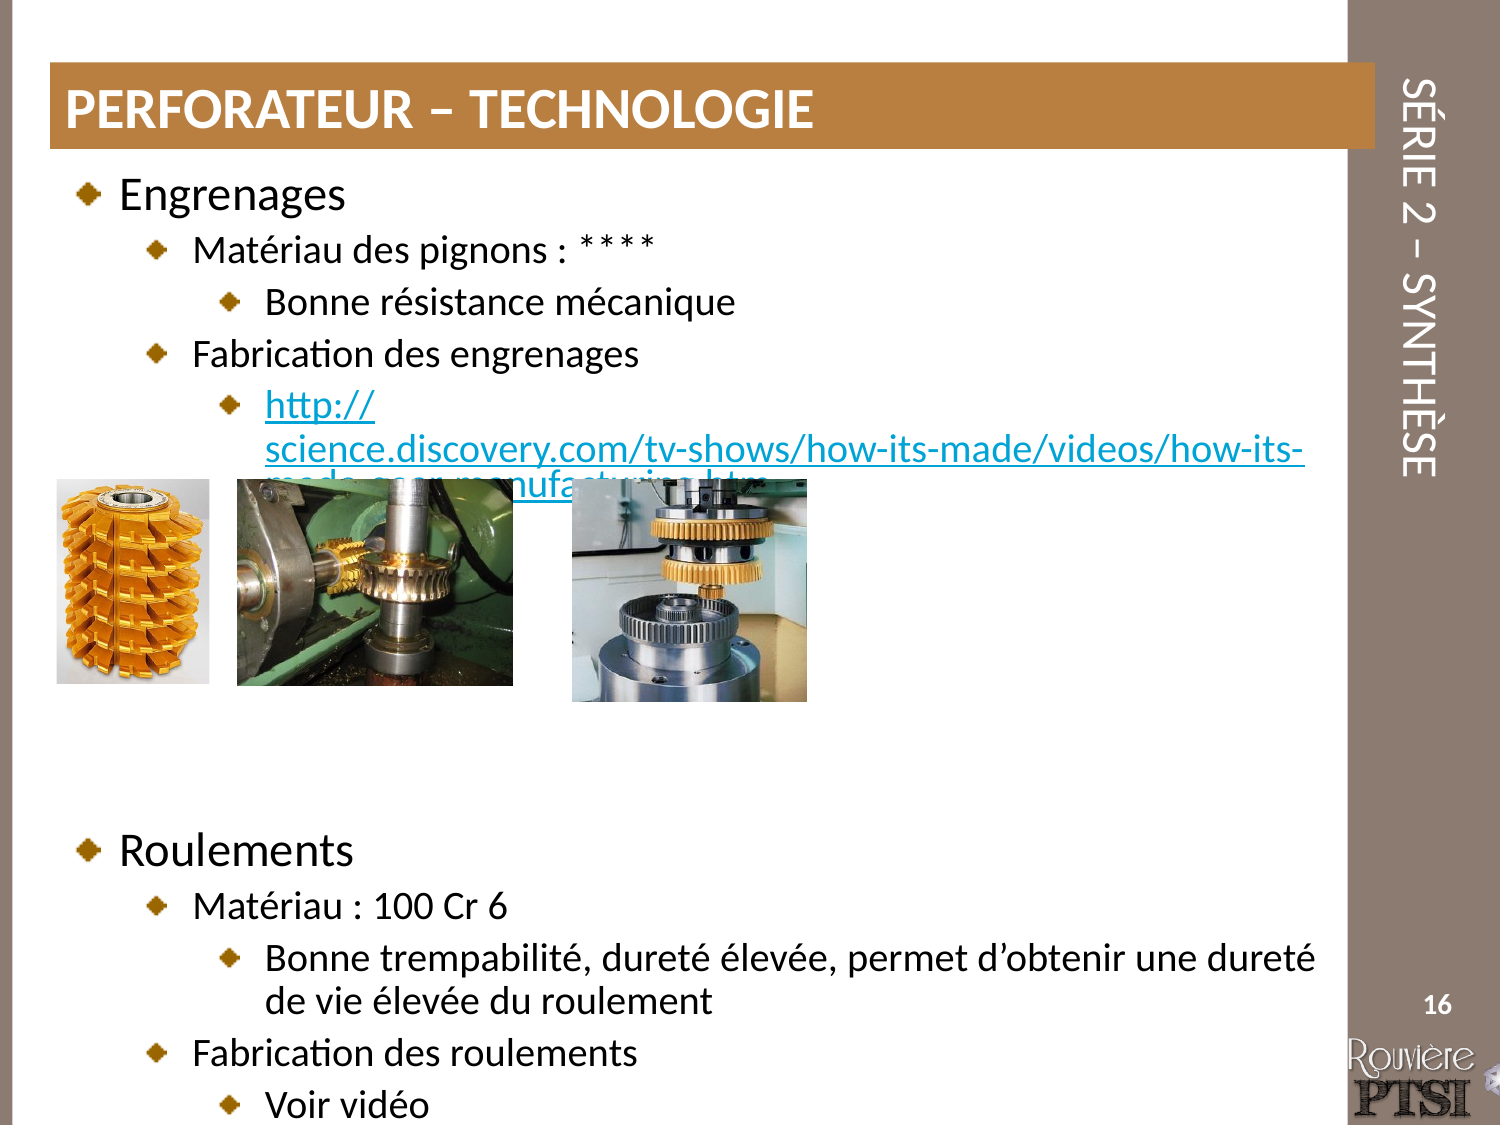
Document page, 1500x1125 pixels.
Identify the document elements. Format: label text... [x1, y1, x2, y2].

picture [210, 941, 240, 971]
list Engrenages Matériau des pignons : **** Bonne résistance mécanique Fabrication des engrenages http://science.discovery.com/tv-shows/how-its-made/videos/how-its-made-gear-manufacturing.htm Roulements Matériau : 100 Cr 6 Bonne trempabilité, dureté élevée, permet d’obtenir une dureté de vie élevée du roulement Fabrication des roulements Voir vidéo [49, 160, 1337, 1103]
list Perforateur – technologie [49, 62, 1376, 150]
picture [210, 285, 240, 315]
picture [137, 889, 167, 919]
picture [65, 174, 101, 210]
picture [56, 479, 210, 685]
picture [137, 1036, 167, 1066]
picture [237, 479, 513, 686]
picture [210, 388, 240, 418]
slide_number 16 [1357, 978, 1500, 1026]
picture [137, 233, 167, 263]
picture [137, 336, 167, 367]
picture [210, 1088, 240, 1118]
picture [1347, 1037, 1500, 1122]
picture [572, 479, 808, 702]
picture [65, 830, 101, 866]
